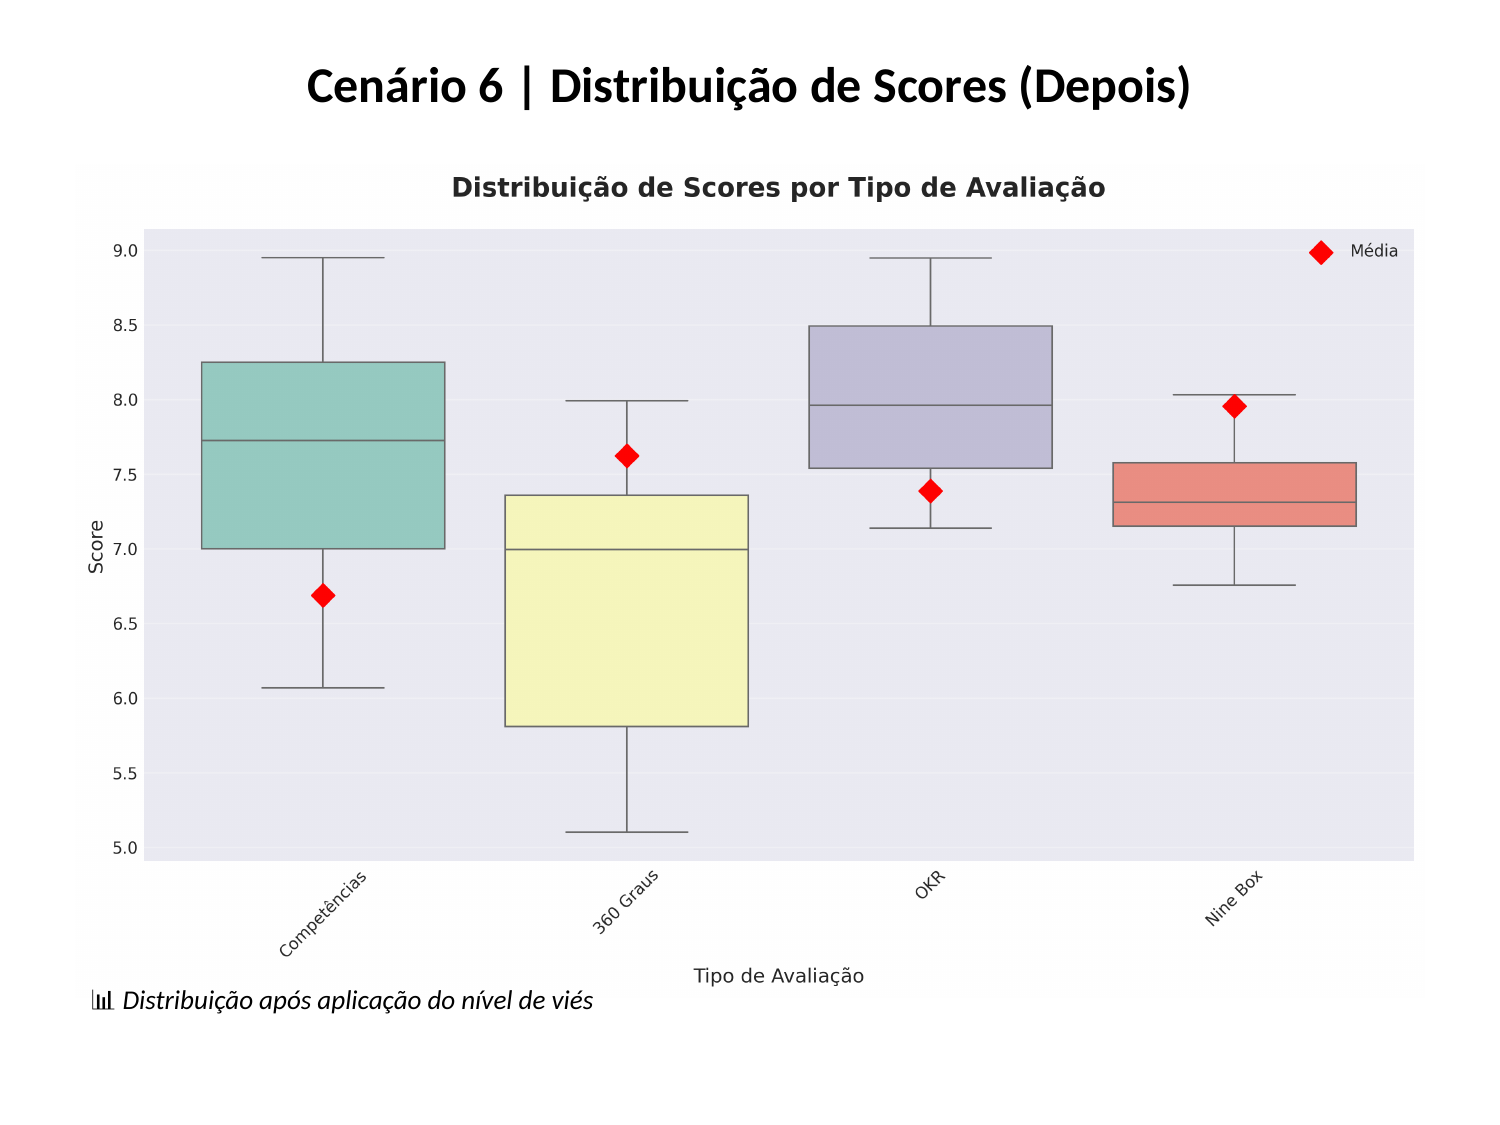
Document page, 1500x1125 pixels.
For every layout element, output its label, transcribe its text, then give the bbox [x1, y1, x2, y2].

picture [74, 164, 1426, 998]
text_box 📊 Distribuição após aplicação do nível de viés [74, 1003, 1425, 1023]
text_box Cenário 6 | Distribuição de Scores (Depois) [292, 44, 1208, 120]
